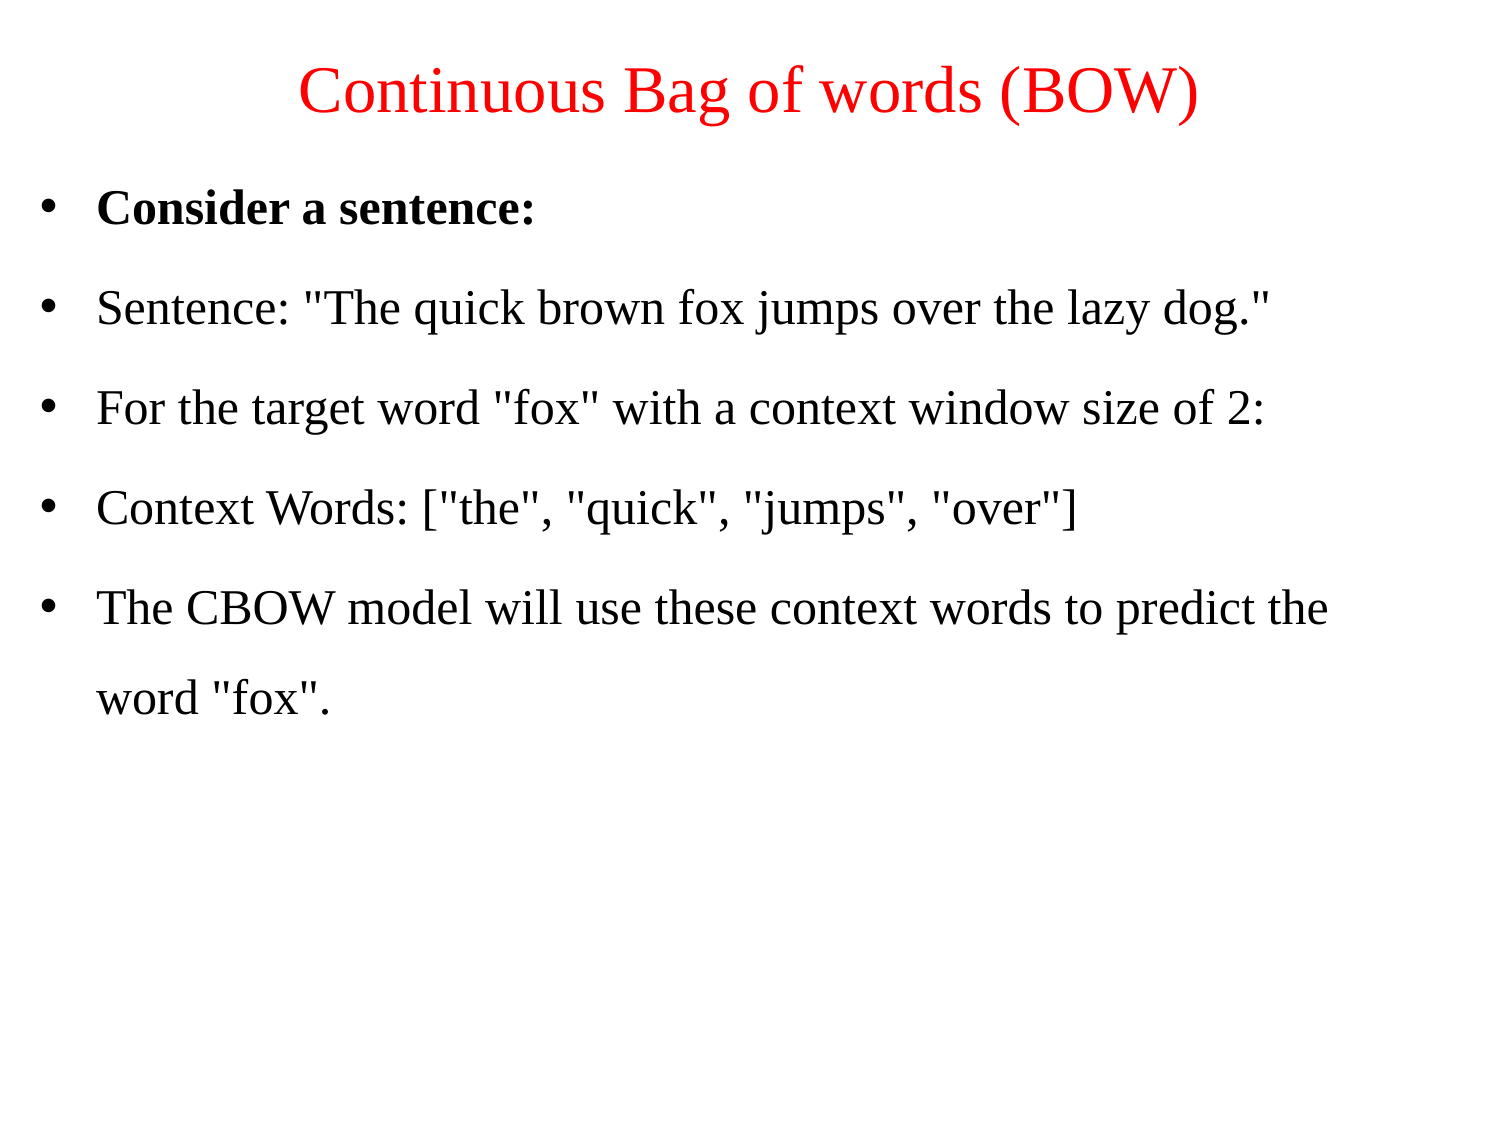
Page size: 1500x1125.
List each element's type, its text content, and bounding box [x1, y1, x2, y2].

title Continuous Bag of words (BOW) [74, 39, 1426, 133]
list Consider a sentence: Sentence: "The quick brown fox jumps over the lazy dog." For the target word "fox" with a context window size of 2: Context Words: ["the", "quick", "jumps", "over"] The CBOW model will use these context words to predict the word "fox". [24, 137, 1451, 1086]
